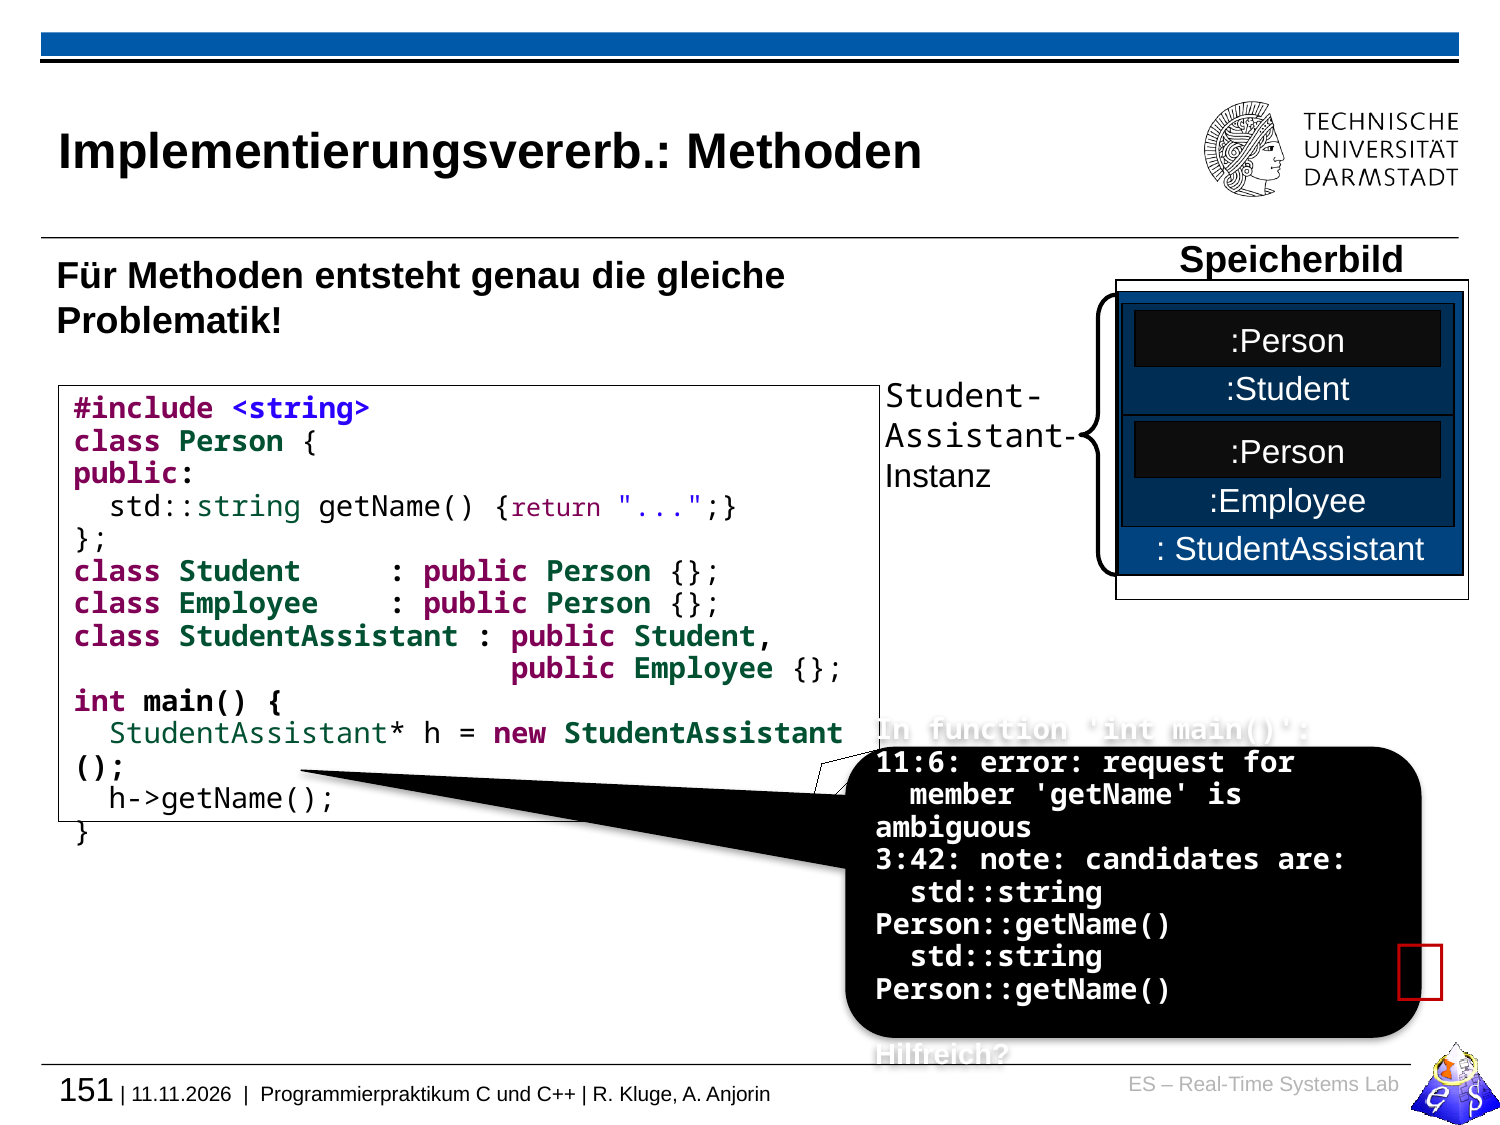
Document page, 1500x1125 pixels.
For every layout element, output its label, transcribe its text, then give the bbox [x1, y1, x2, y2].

text_box #include <string> class Person { public: std::string getName() {return "...";} }; class Student : public Person {}; class Employee : public Person {}; class StudentAssistant : public Student, public Employee {}; int main() { StudentAssistant* h = new StudentAssistant (); h->getName(); } [58, 385, 880, 822]
picture [1187, 84, 1483, 214]
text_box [876, 231, 1469, 600]
picture [1411, 1041, 1500, 1125]
list Für Methoden entsteht genau die gleiche Problematik! [41, 243, 871, 386]
title Implementierungsvererb.: Methoden [58, 80, 1187, 218]
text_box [845, 747, 1479, 1038]
